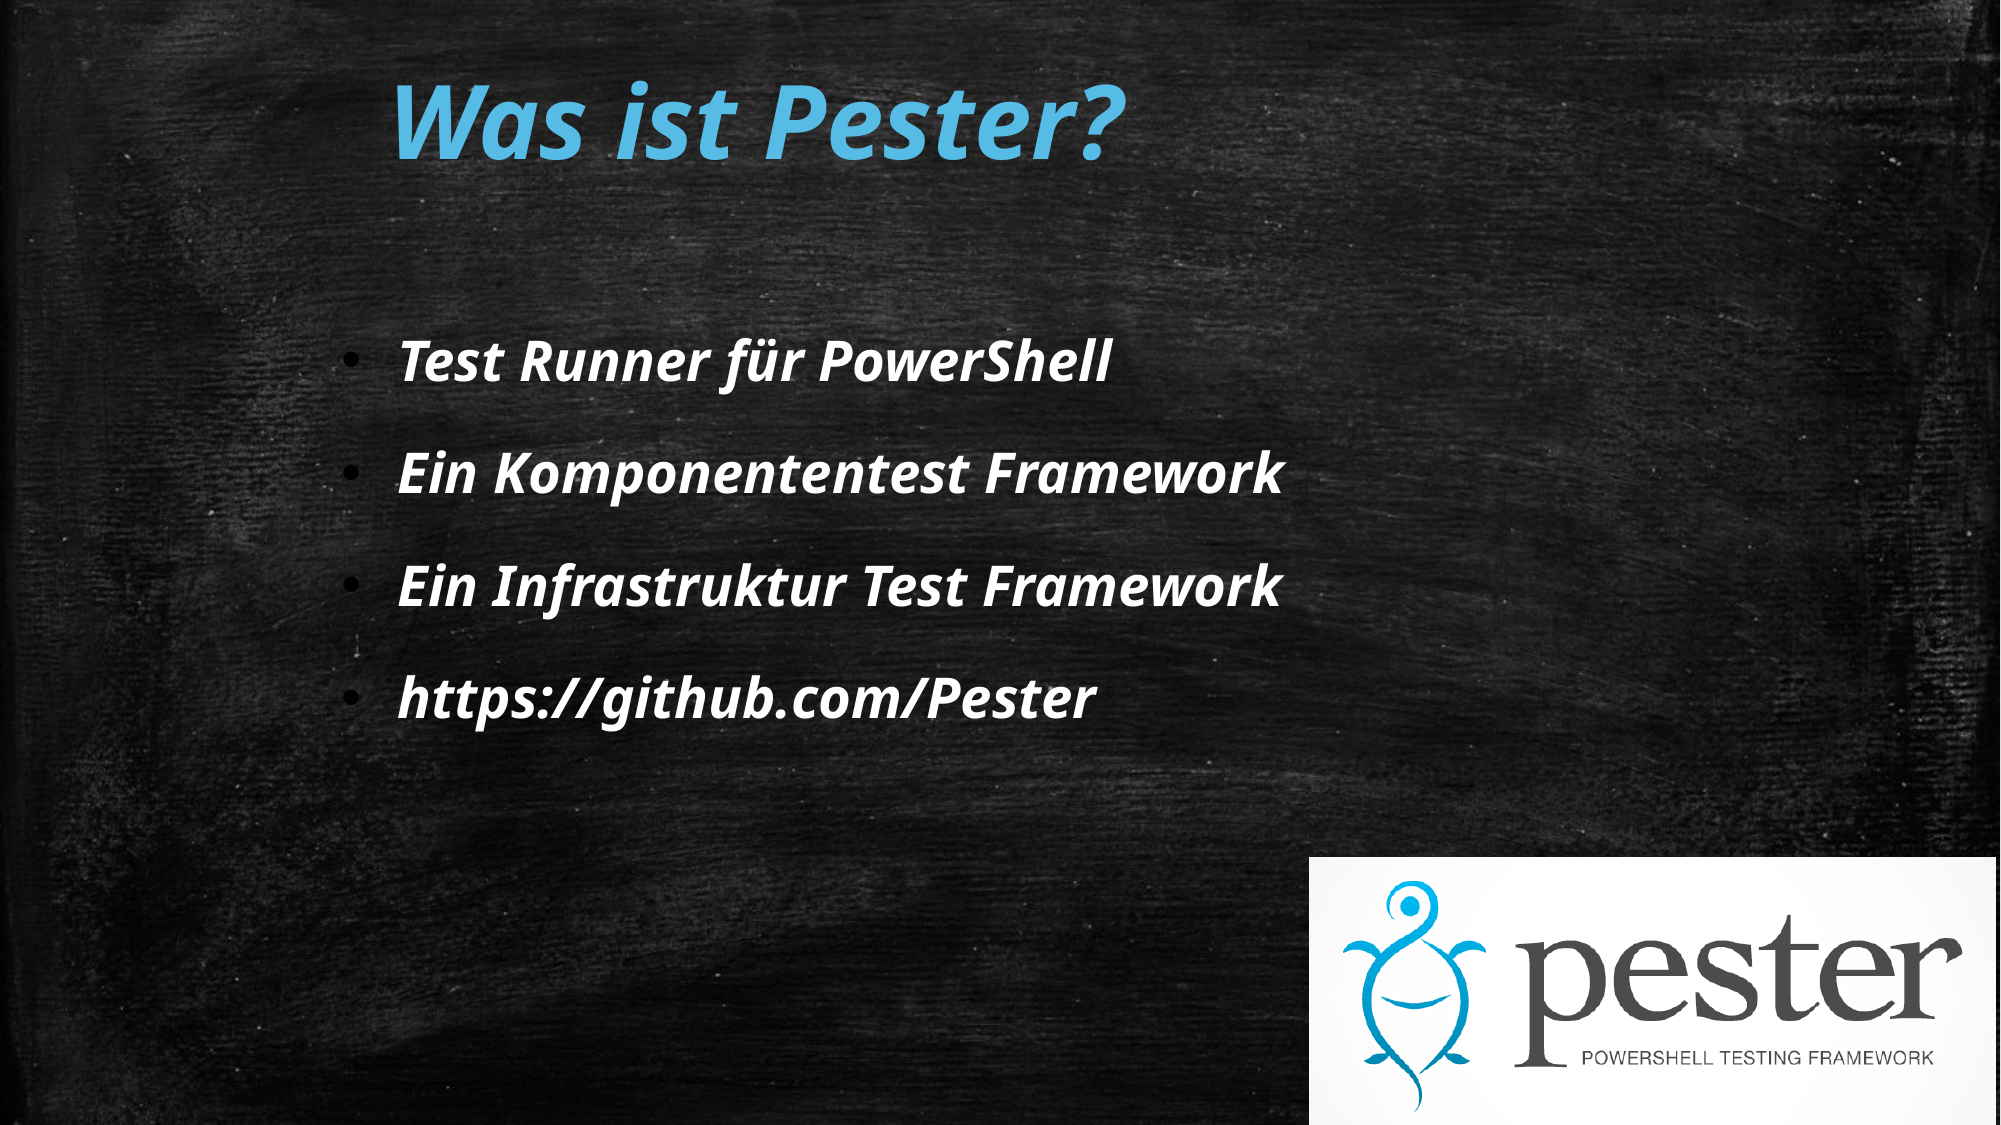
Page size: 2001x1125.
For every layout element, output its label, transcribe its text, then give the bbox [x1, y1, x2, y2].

text_box Was ist Pester? [373, 49, 1387, 190]
text_box Test Runner für PowerShell Ein Komponententest Framework Ein Infrastruktur Test Framework https://github.com/Pester [326, 284, 1556, 841]
picture [1309, 857, 1996, 1125]
